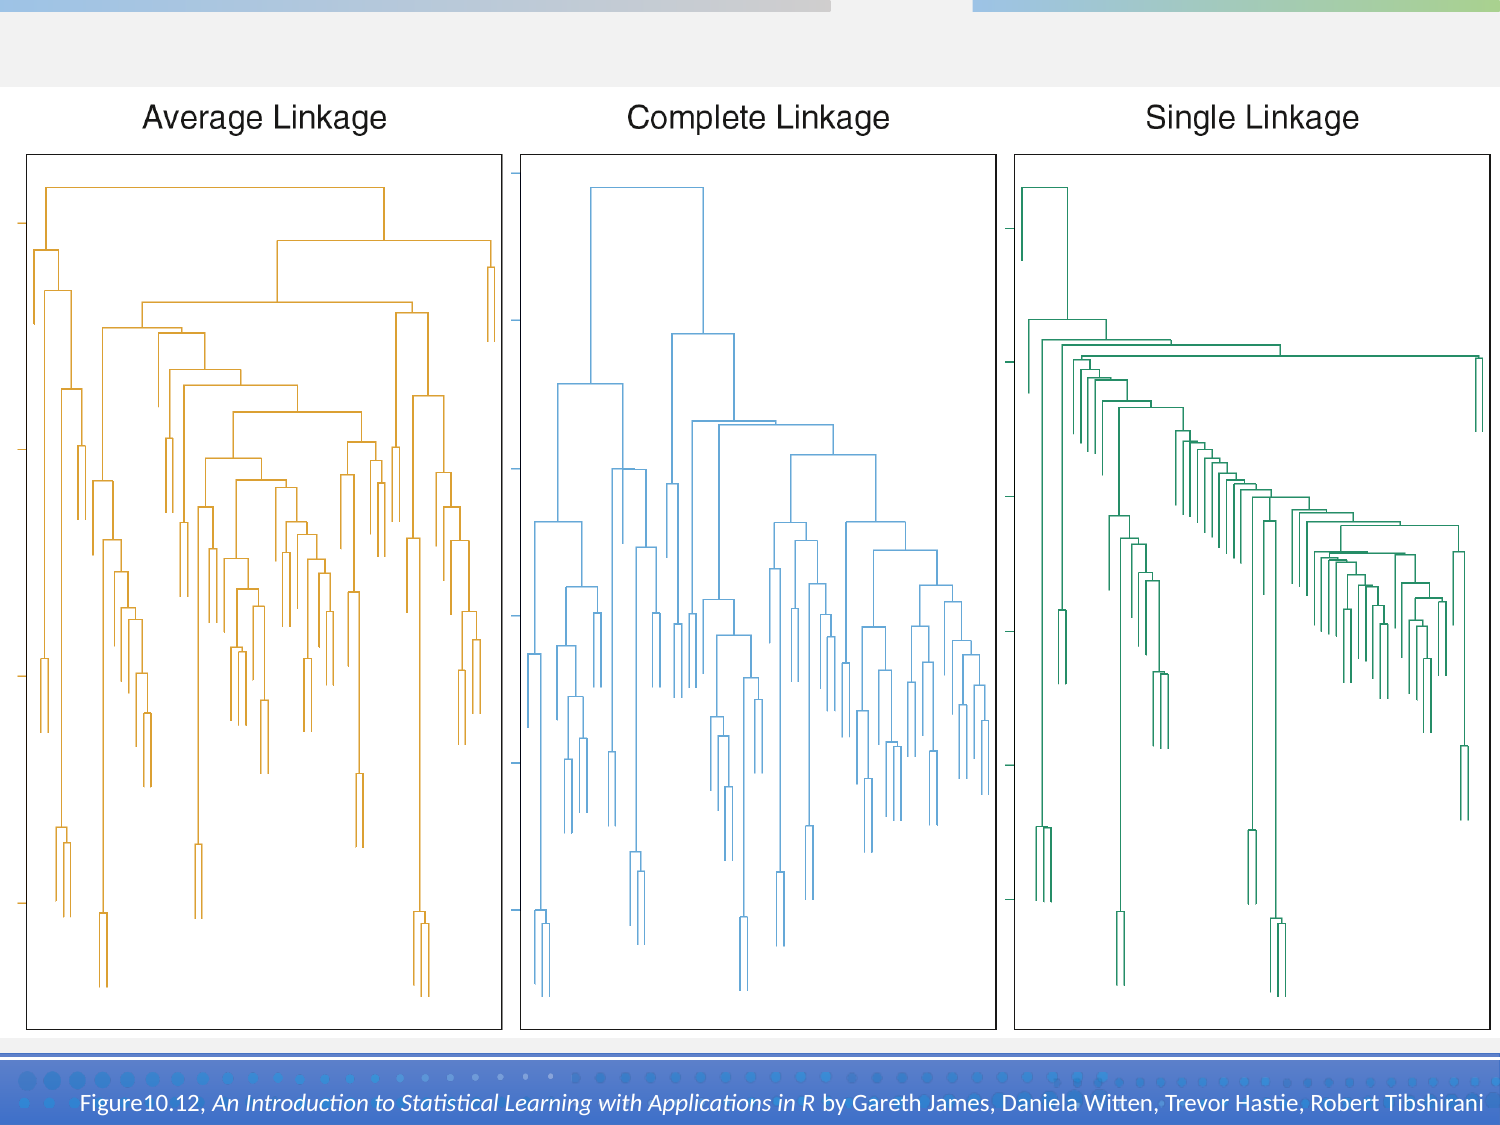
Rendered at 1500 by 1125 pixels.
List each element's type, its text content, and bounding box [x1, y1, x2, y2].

text_box Figure10.12, An Introduction to Statistical Learning with Applications in R by Gareth James, Daniela Witten, Trevor Hastie, Robert Tibshirani [0, 1079, 1500, 1125]
picture [0, 87, 1500, 1038]
